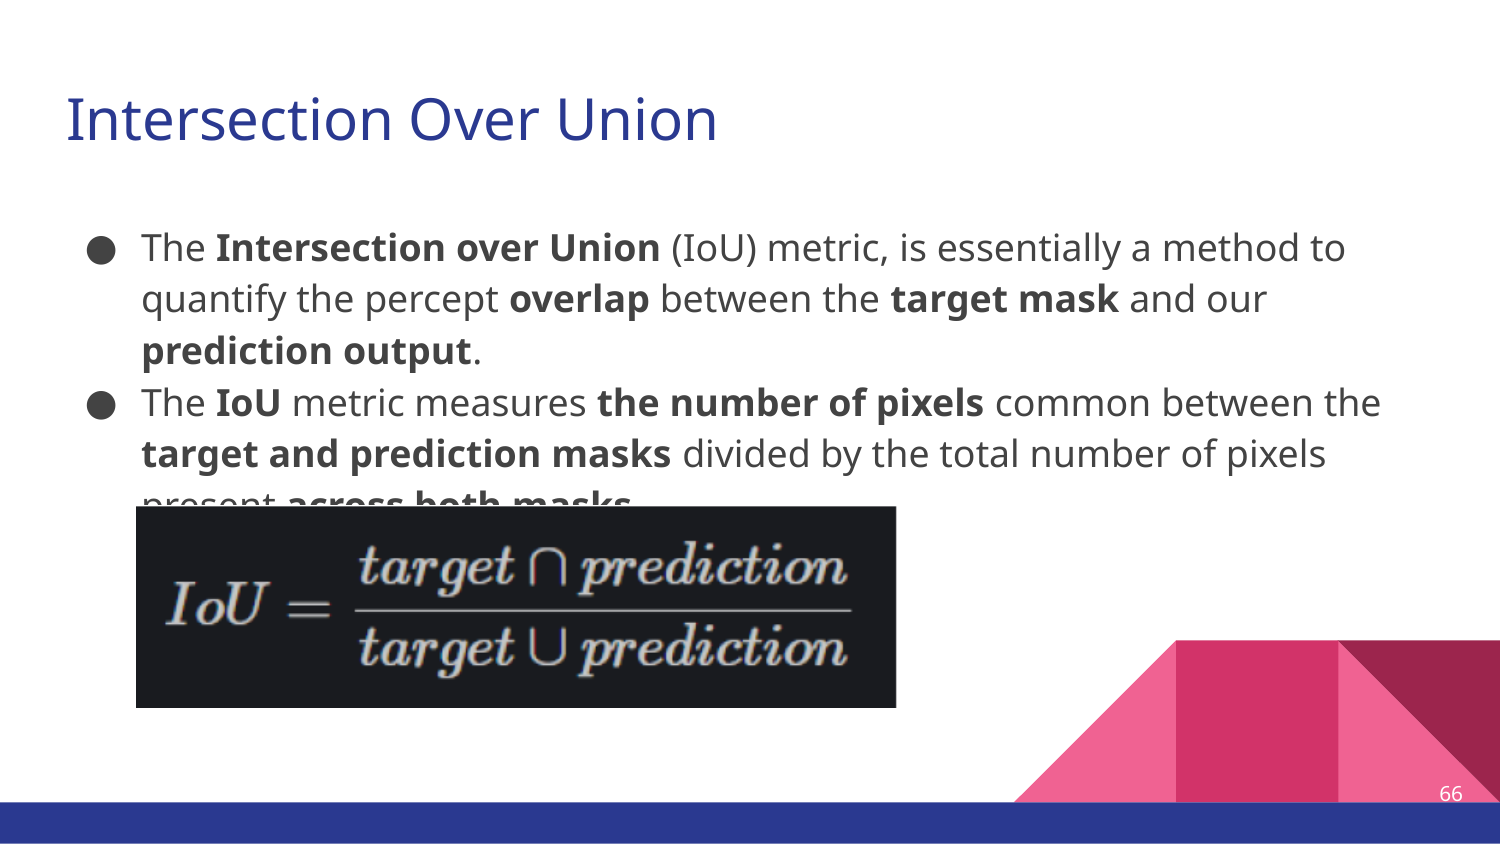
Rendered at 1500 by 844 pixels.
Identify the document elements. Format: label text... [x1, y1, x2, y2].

slide_number ‹#› [1387, 762, 1478, 828]
picture [135, 505, 898, 708]
list The Intersection over Union (IoU) metric, is essentially a method to quantify the percept overlap between the target mask and our prediction output. The IoU metric measures the number of pixels common between the target and prediction masks divided by the total number of pixels present across both masks. [51, 201, 1449, 750]
title Intersection Over Union [51, 67, 1449, 167]
